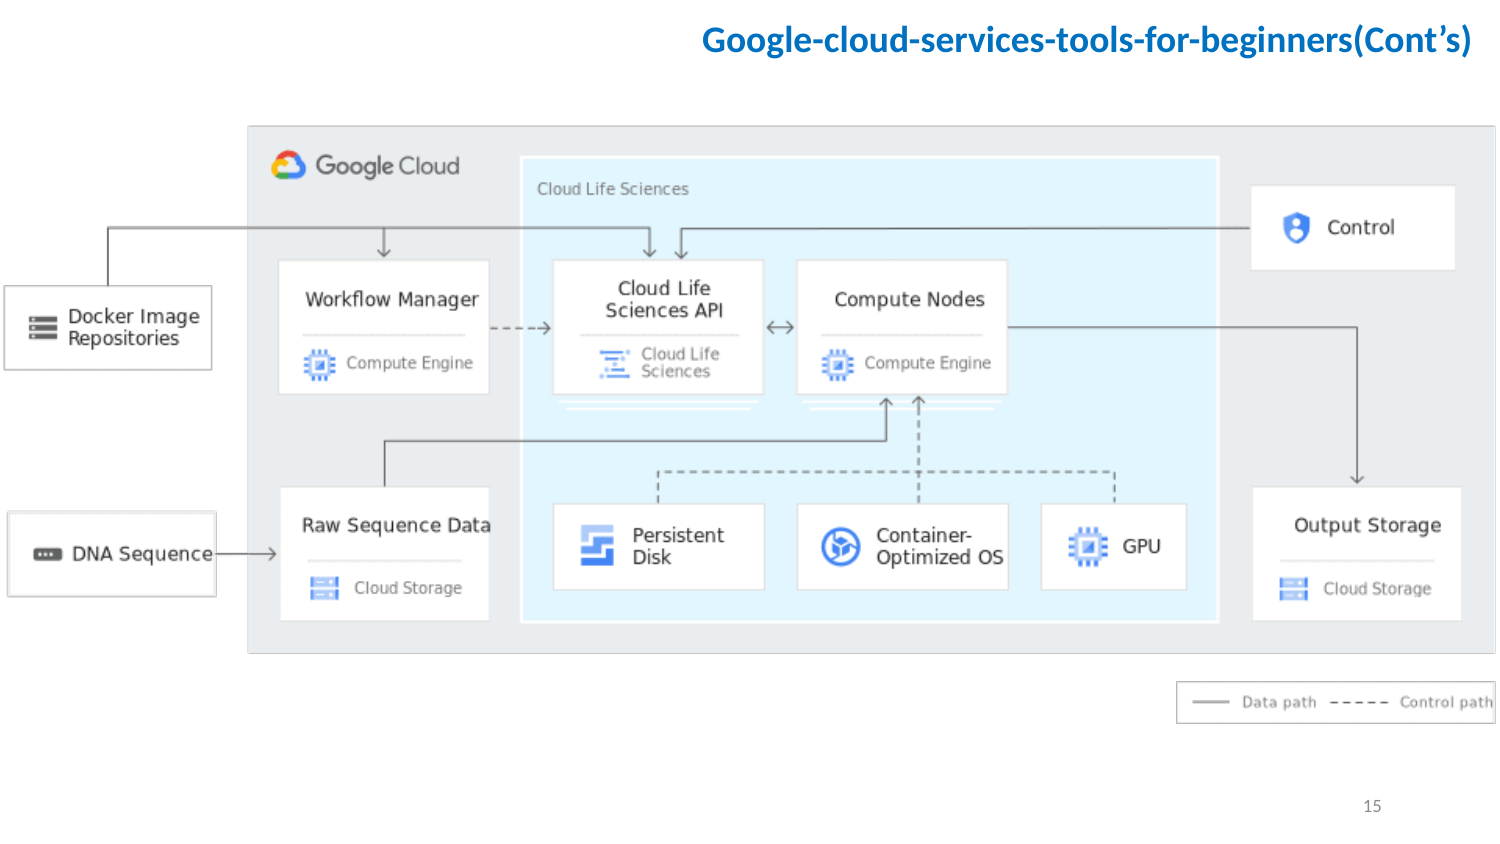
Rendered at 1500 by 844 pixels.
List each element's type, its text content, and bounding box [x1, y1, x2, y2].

text_box Google-cloud-services-tools-for-beginners(Cont’s) [687, 7, 1489, 67]
slide_number 15 [1059, 782, 1397, 827]
picture [0, 95, 1500, 749]
